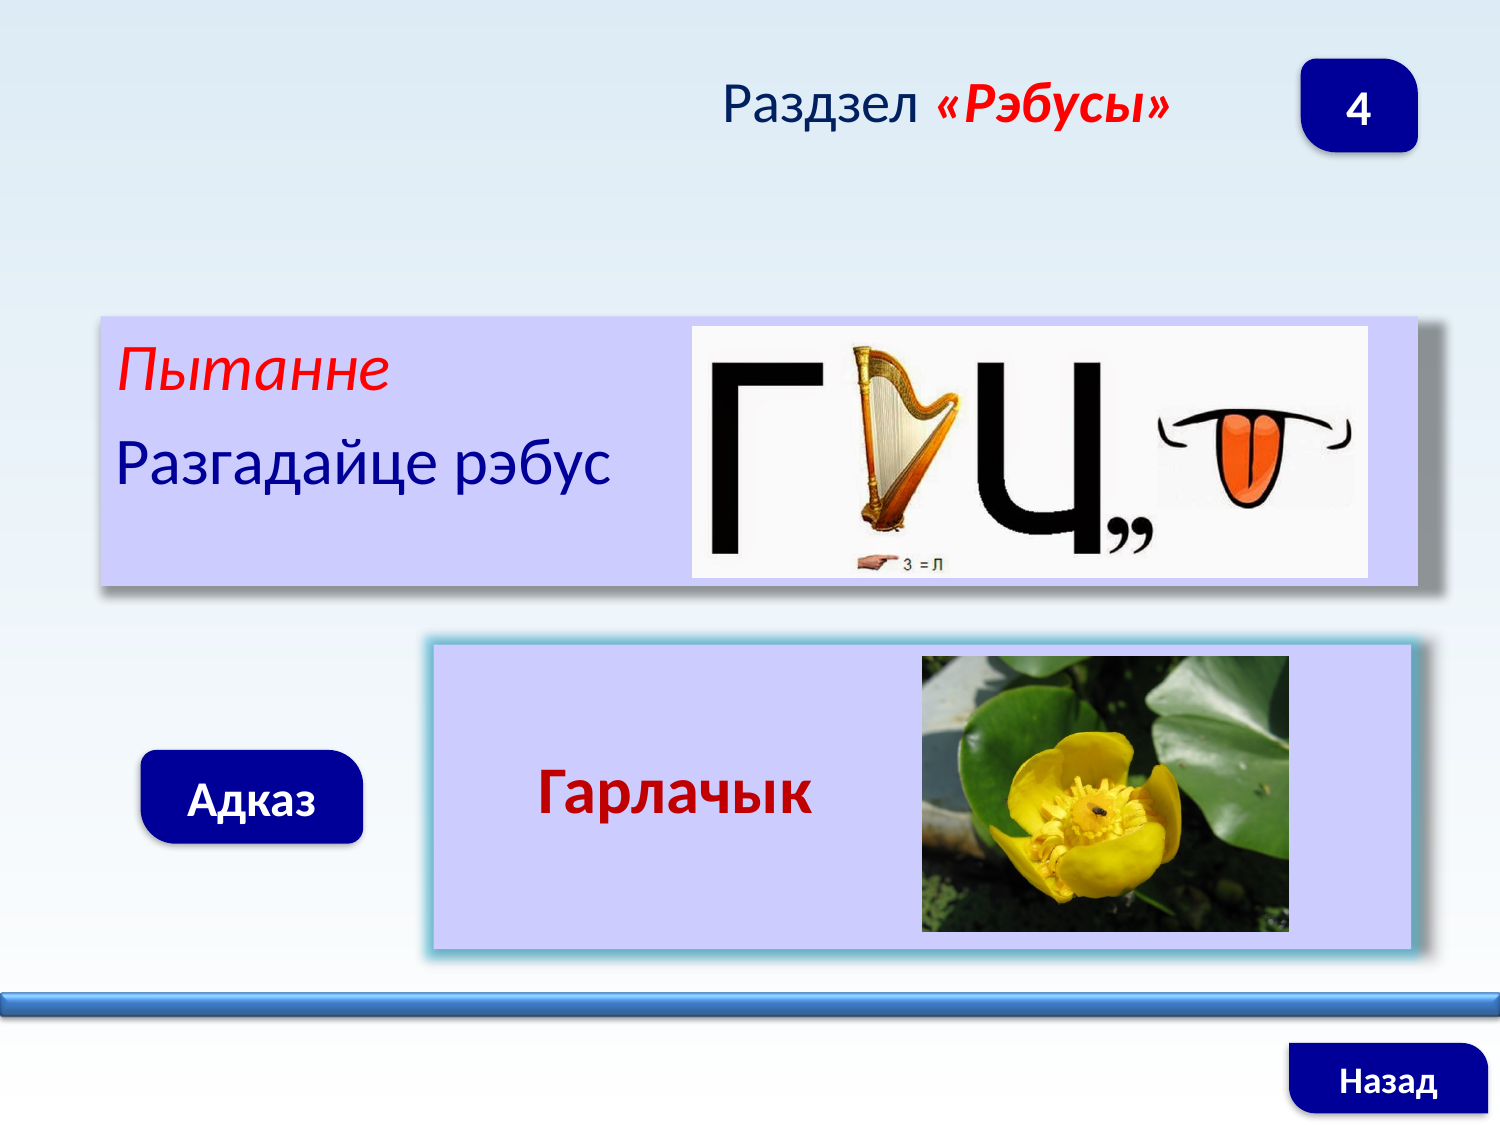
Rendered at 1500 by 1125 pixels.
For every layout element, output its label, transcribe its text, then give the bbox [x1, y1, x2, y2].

text_box Раздзел «Рэбусы» [632, 46, 1266, 153]
picture [922, 656, 1290, 933]
picture [0, 987, 1500, 1029]
picture [692, 325, 1368, 578]
text_box Гарлачык [433, 644, 1412, 950]
text_box 4 [1300, 58, 1418, 153]
list Пытанне Разгадайце рэбус [100, 316, 1418, 586]
text_box Назад [1289, 1042, 1489, 1114]
text_box Адказ [140, 749, 364, 844]
